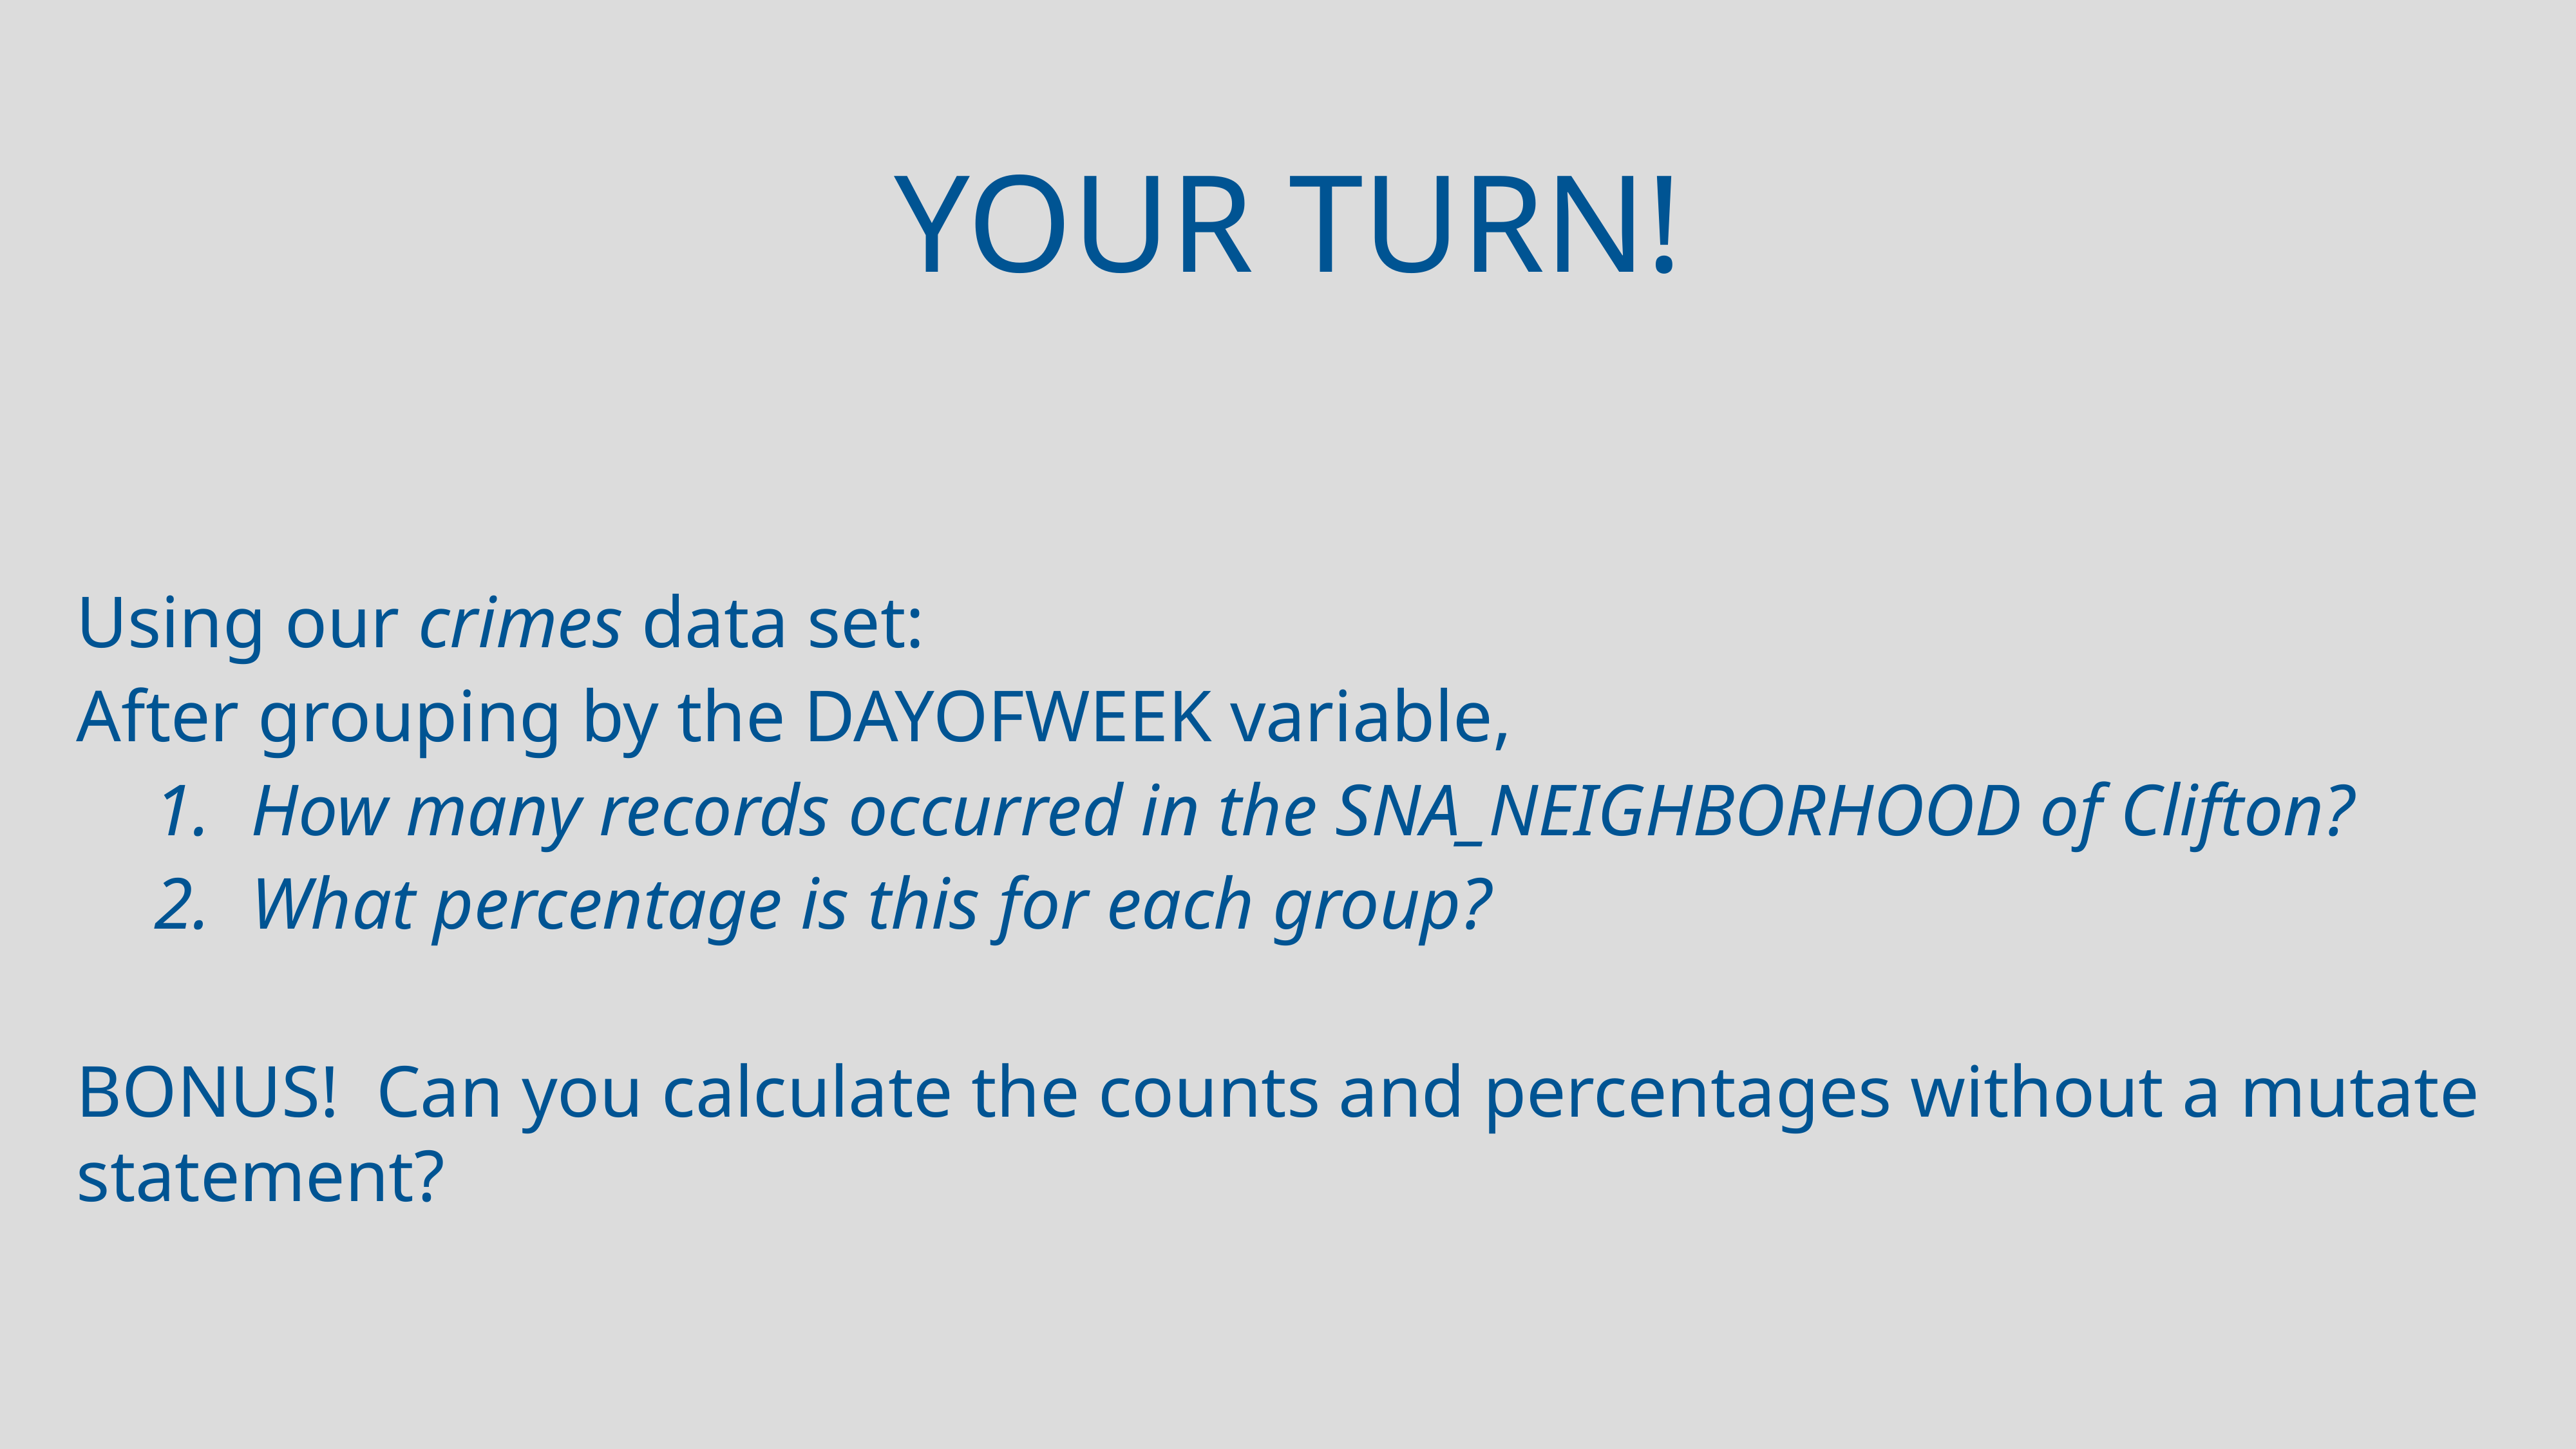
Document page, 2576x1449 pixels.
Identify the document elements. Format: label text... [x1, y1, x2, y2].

title Your turn! [70, 37, 2507, 401]
list Using our crimes data set: After grouping by the DAYOFWEEK variable, How many records occurred in the SNA_NEIGHBORHOOD of Clifton? What percentage is this for each group? BONUS! Can you calculate the counts and percentages without a mutate statement? [70, 404, 2507, 1388]
